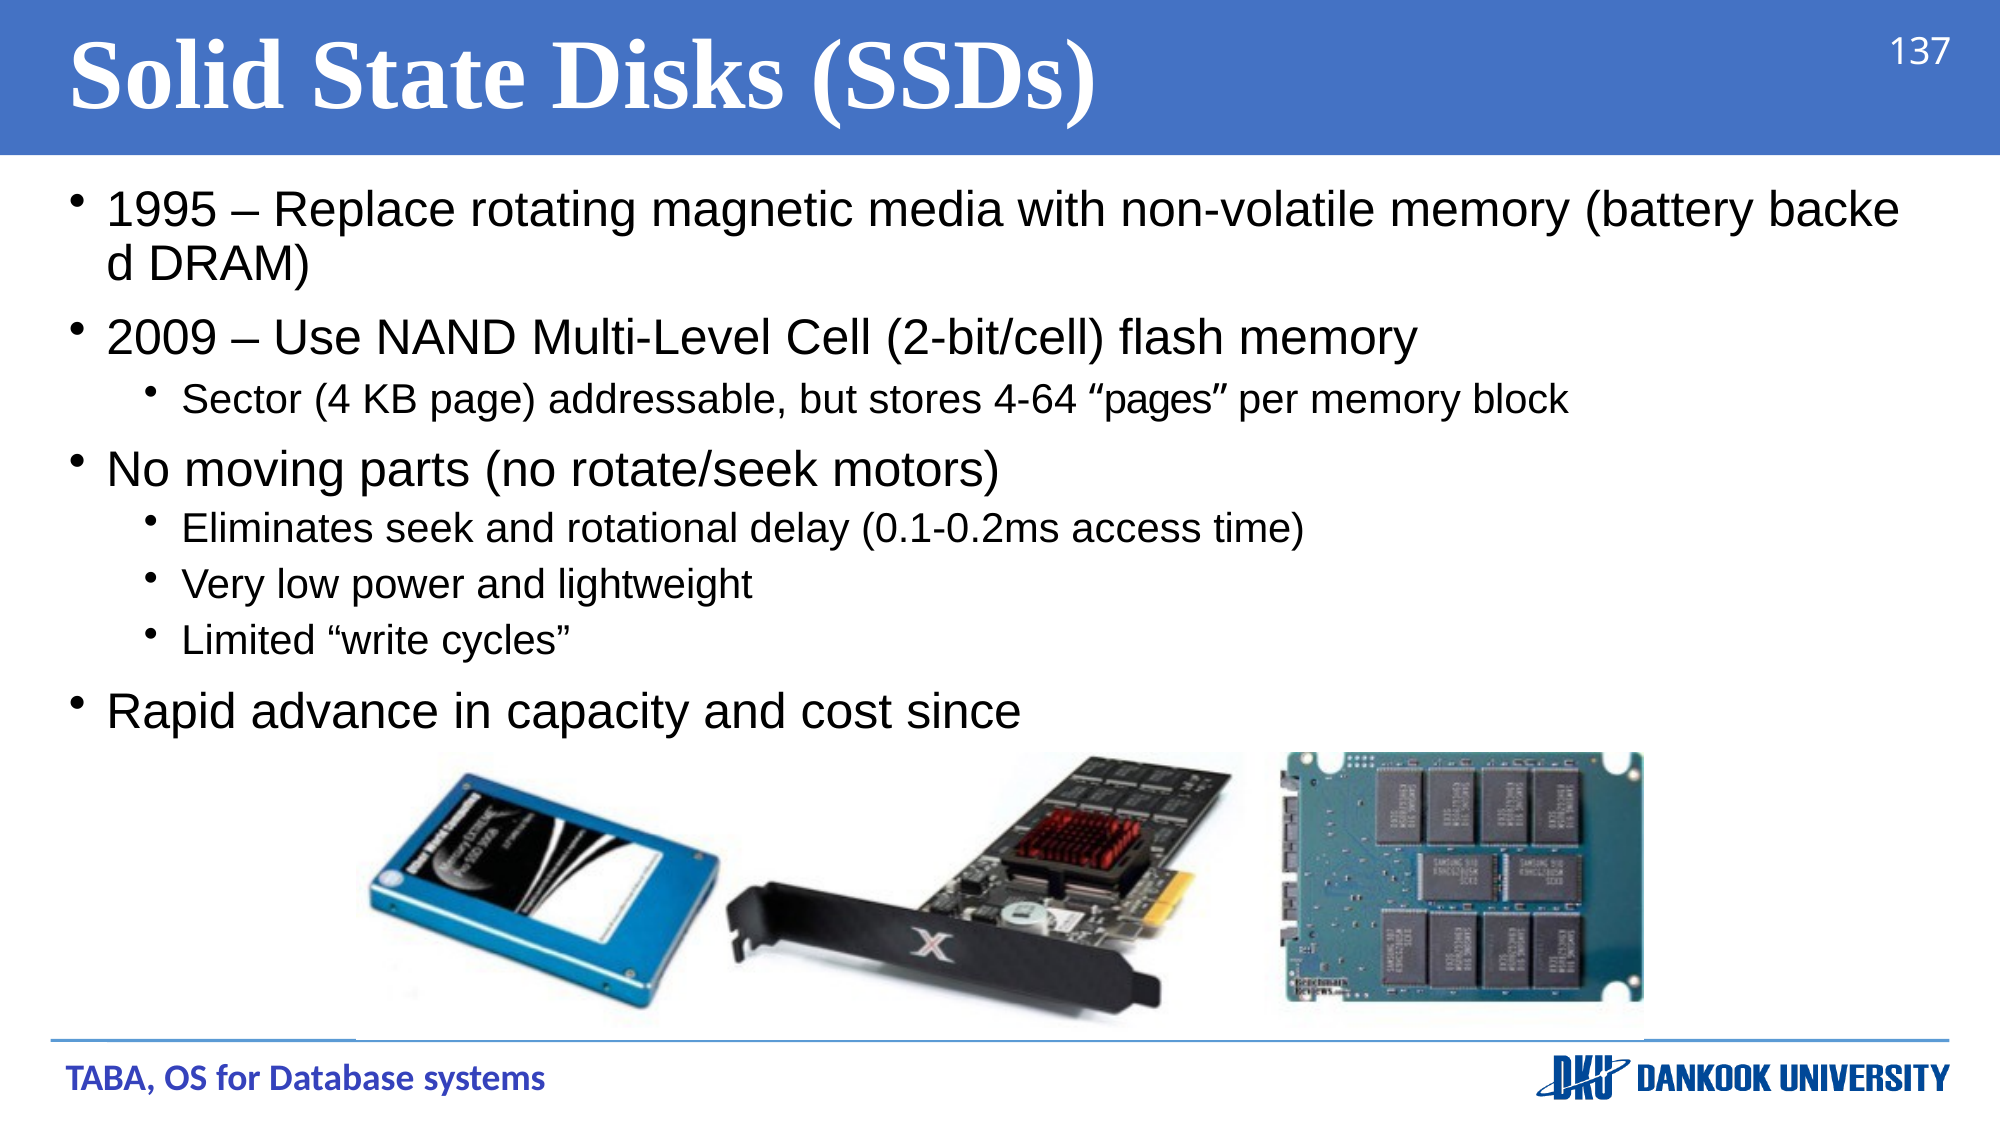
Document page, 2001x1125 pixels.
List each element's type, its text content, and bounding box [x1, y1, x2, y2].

title Solid State Disks (SSDs) [66, 6, 1826, 173]
text_box 137 [1886, 24, 1956, 72]
text_box 1995 – Replace rotating magnetic media with non-volatile memory (battery backe d DRAM) 2009 – Use NAND Multi-Level Cell (2-bit/cell) flash memory Sector (4 KB page) addressable, but stores 4-64 “pages” per memory block No moving parts (no rotate/seek motors) Eliminates seek and rotational delay (0.1-0.2ms access time) Very low power and lightweight Limited “write cycles” Rapid advance in capacity and cost since [66, 173, 1906, 739]
picture [1535, 1055, 1950, 1101]
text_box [50, 752, 1950, 1043]
footer TABA, OS for Database systems [63, 1054, 550, 1125]
text_box [0, 0, 2000, 156]
